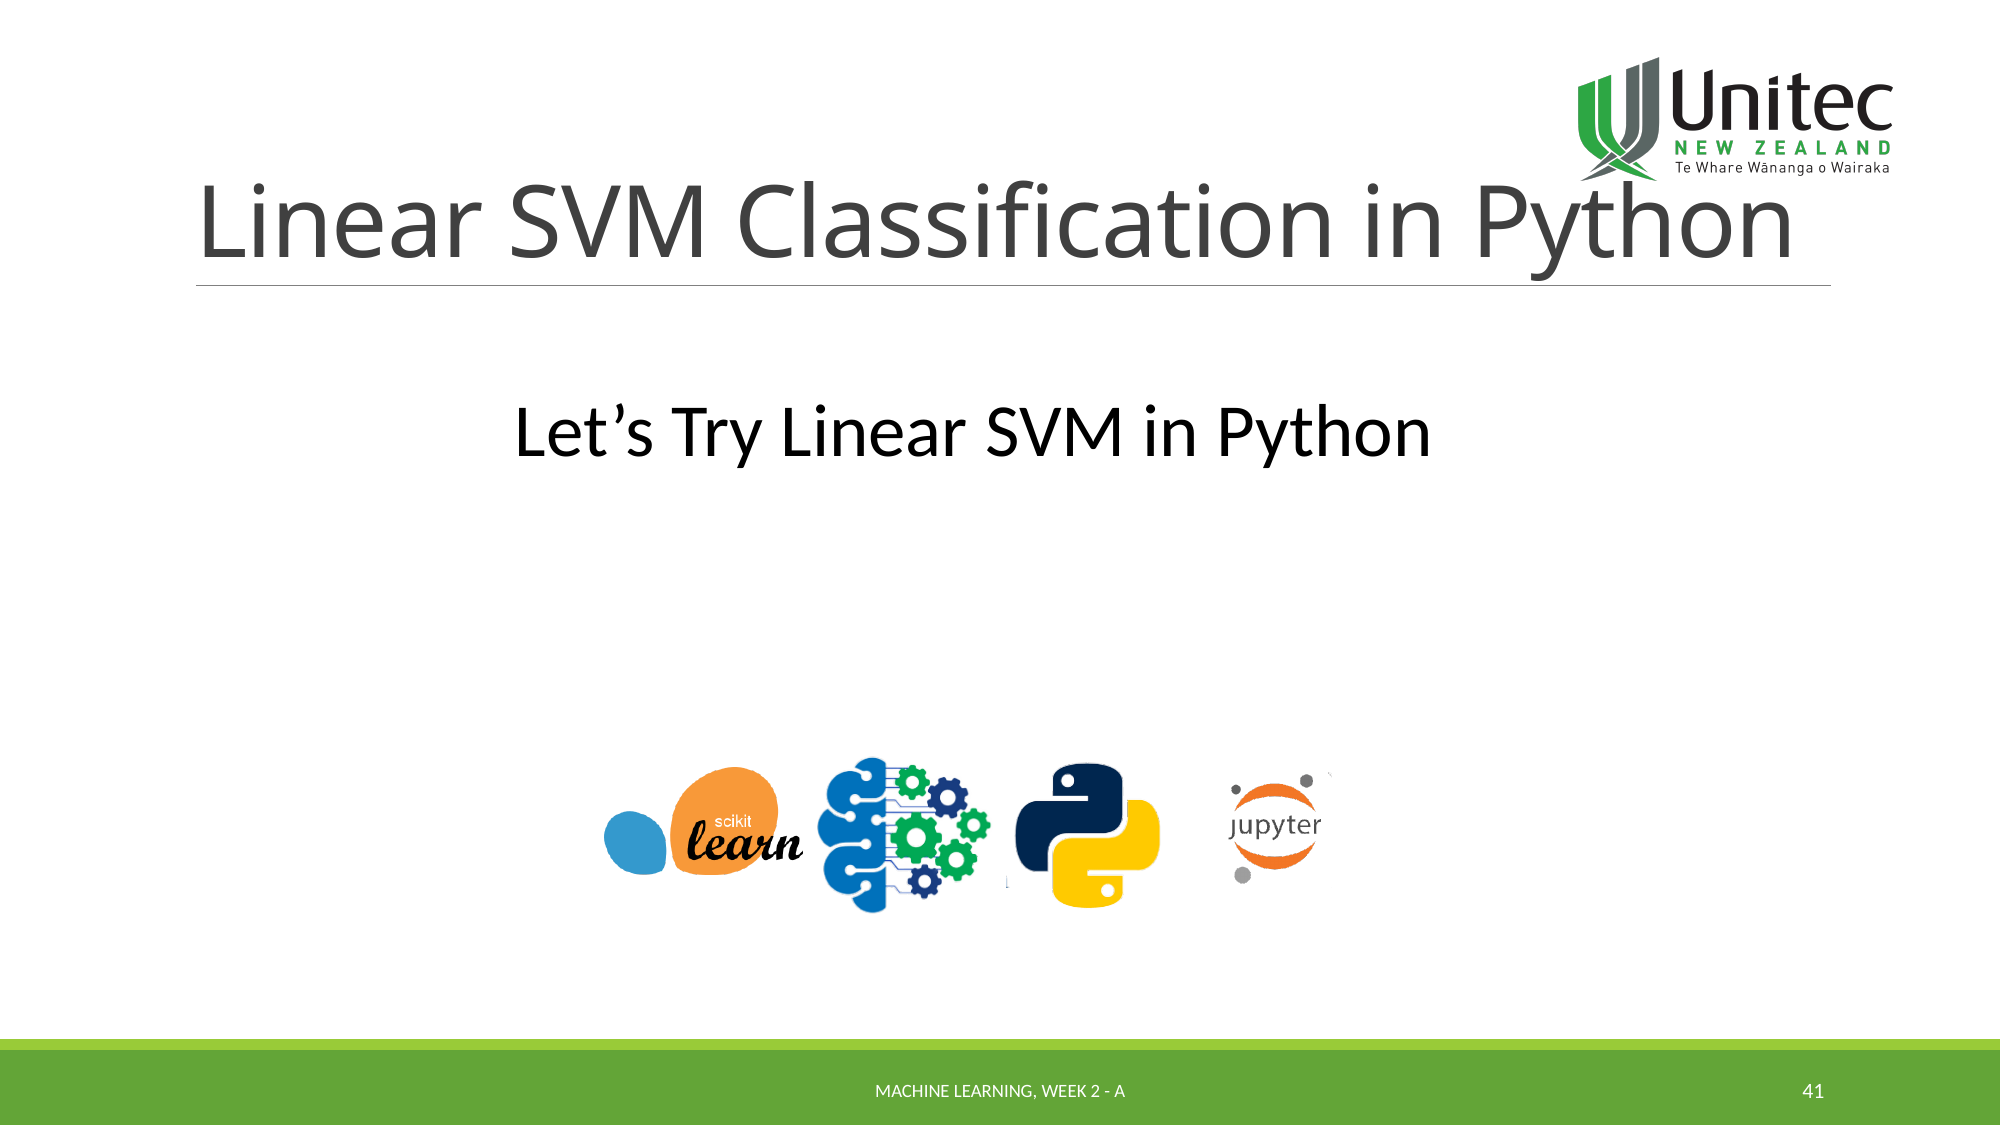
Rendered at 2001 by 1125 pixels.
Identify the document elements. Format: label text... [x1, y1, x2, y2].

slide_number 41 [1624, 1059, 1840, 1120]
picture [1578, 56, 1893, 181]
footer Machine Learning, Week 2 - A [604, 1059, 1396, 1120]
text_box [604, 748, 1333, 914]
text_box Let’s Try Linear SVM in Python [340, 374, 1643, 479]
title Linear SVM Classification in Python [180, 47, 1830, 285]
